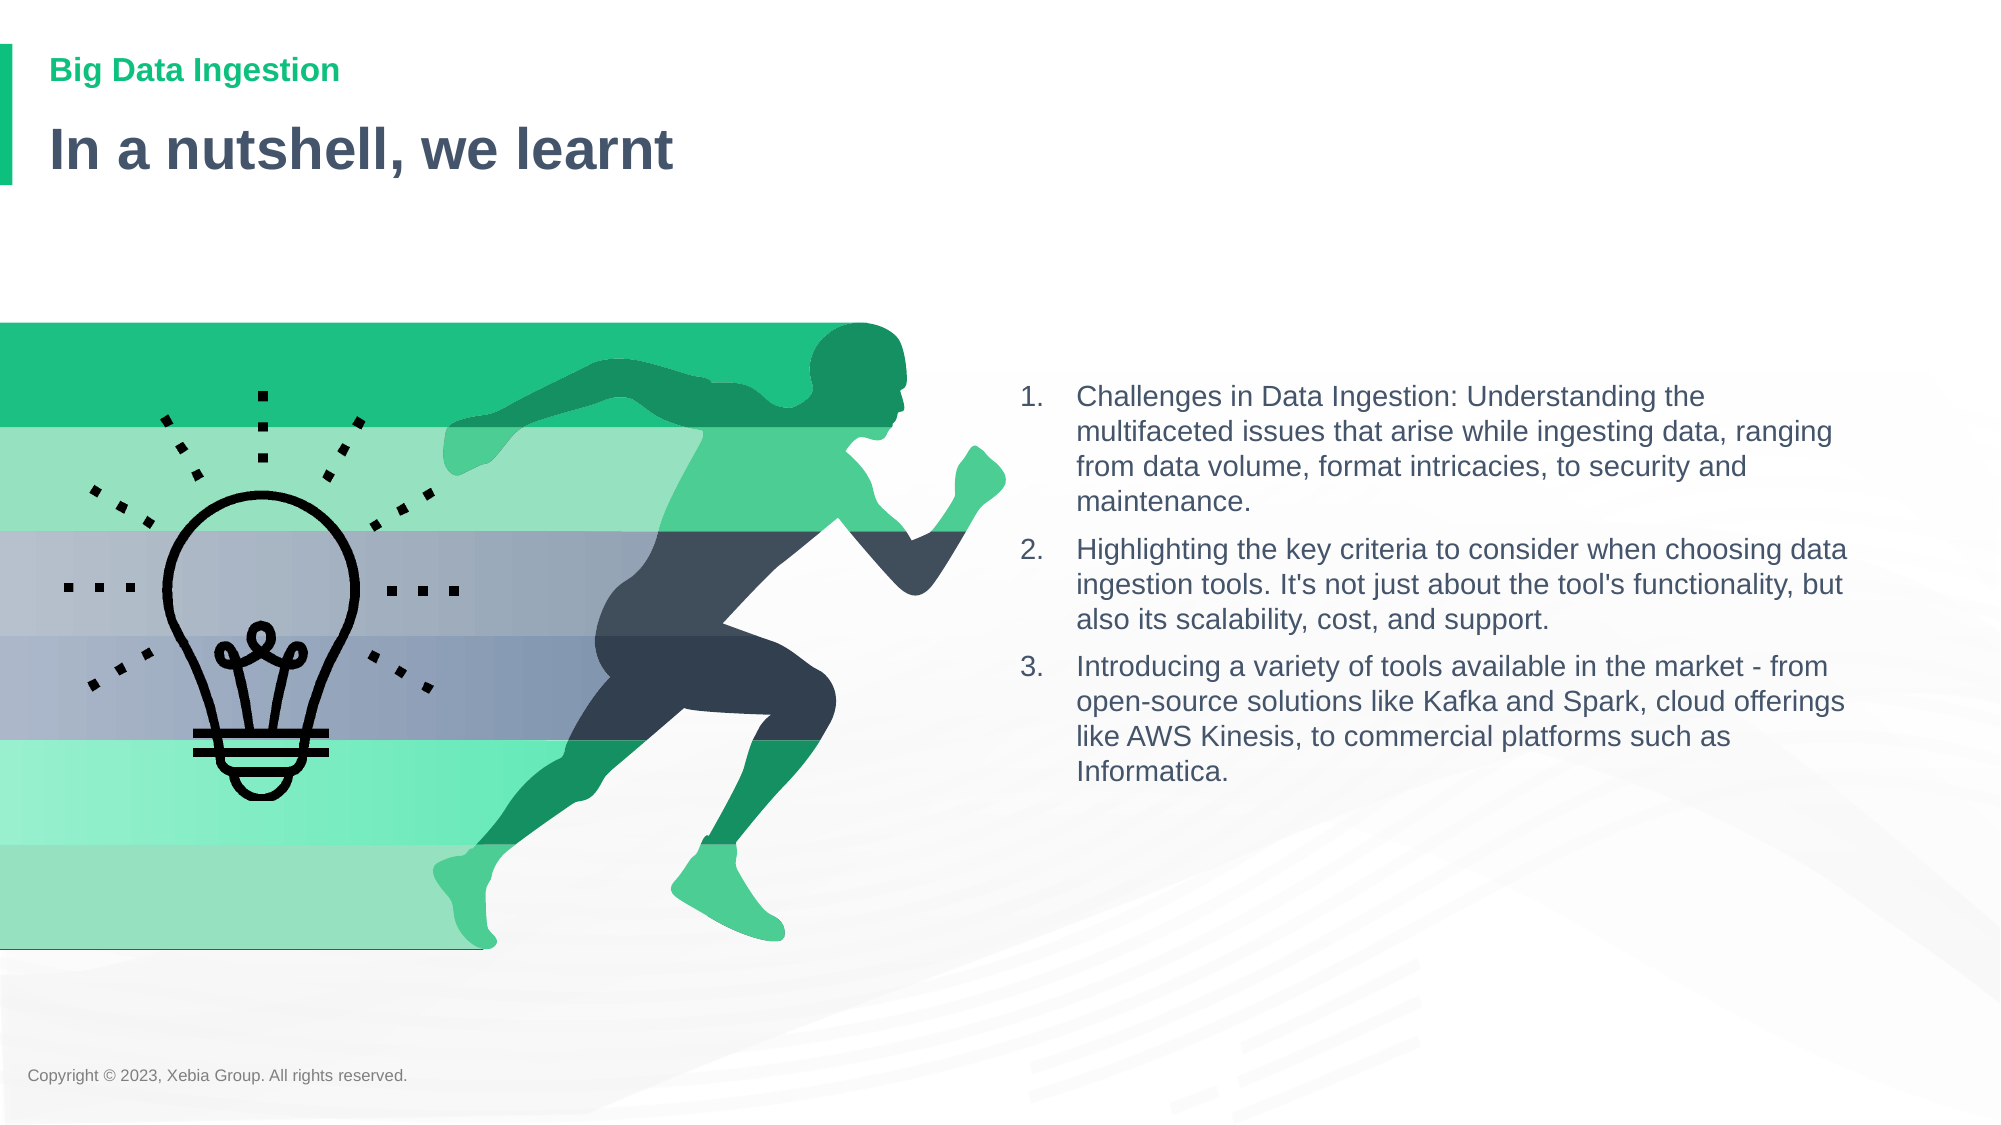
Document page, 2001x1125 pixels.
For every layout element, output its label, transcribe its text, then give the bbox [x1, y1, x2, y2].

picture [0, 0, 2000, 1125]
list Challenges in Data Ingestion: Understanding the multifaceted issues that arise while ingesting data, ranging from data volume, format intricacies, to security and maintenance. Highlighting the key criteria to consider when choosing data ingestion tools. It's not just about the tool's functionality, but also its scalability, cost, and support. Introducing a variety of tools available in the market - from open-source solutions like Kafka and Spark, cloud offerings like AWS Kinesis, to commercial platforms such as Informatica. [1019, 322, 1887, 938]
picture [63, 391, 459, 801]
title In a nutshell, we learnt [34, 103, 1887, 185]
